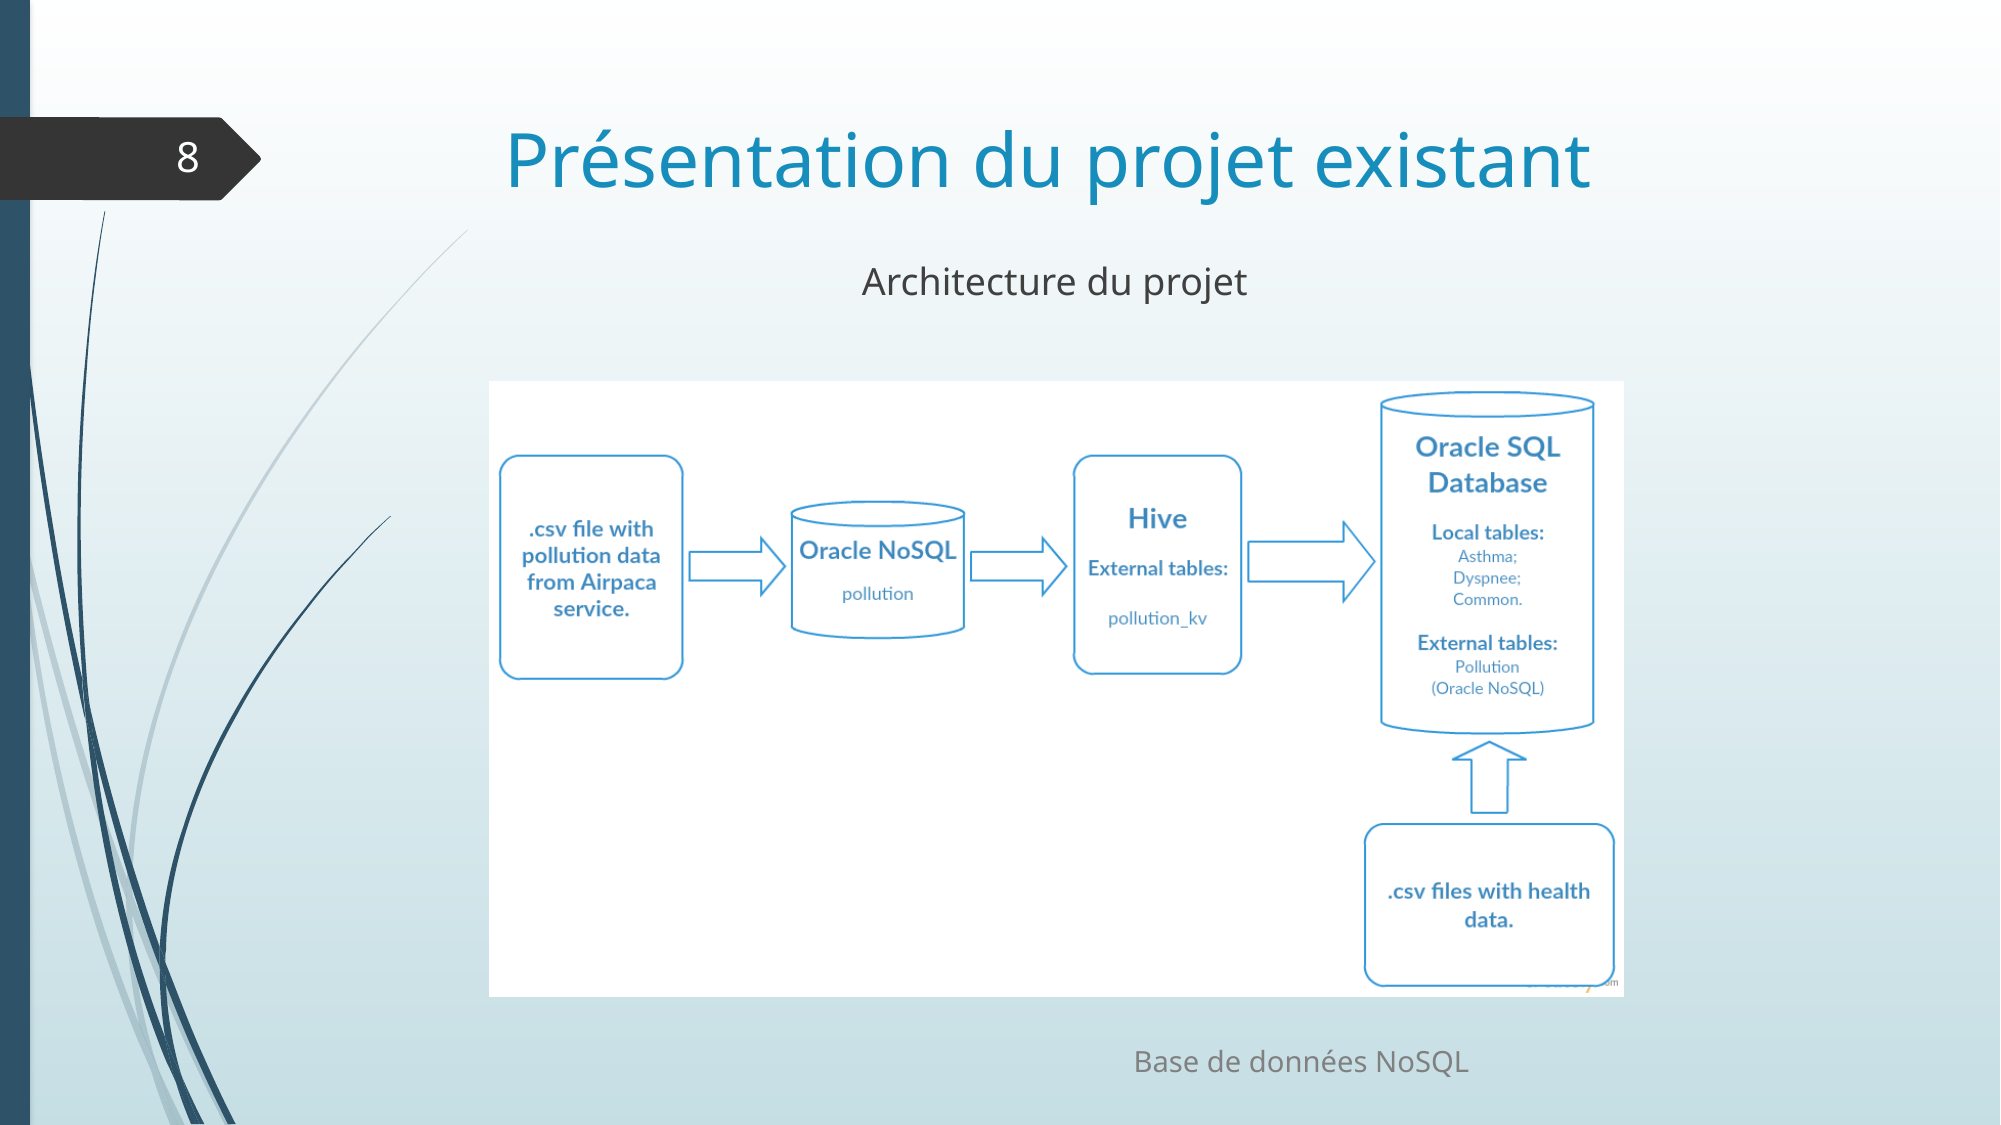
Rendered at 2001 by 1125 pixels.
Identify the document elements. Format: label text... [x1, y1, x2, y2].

title Présentation du projet existant [489, 104, 1952, 315]
picture [489, 380, 1624, 997]
slide_number 8 [87, 129, 216, 190]
text_box Base de données NoSQL [1118, 1035, 1608, 1086]
list Architecture du projet [846, 250, 2000, 315]
